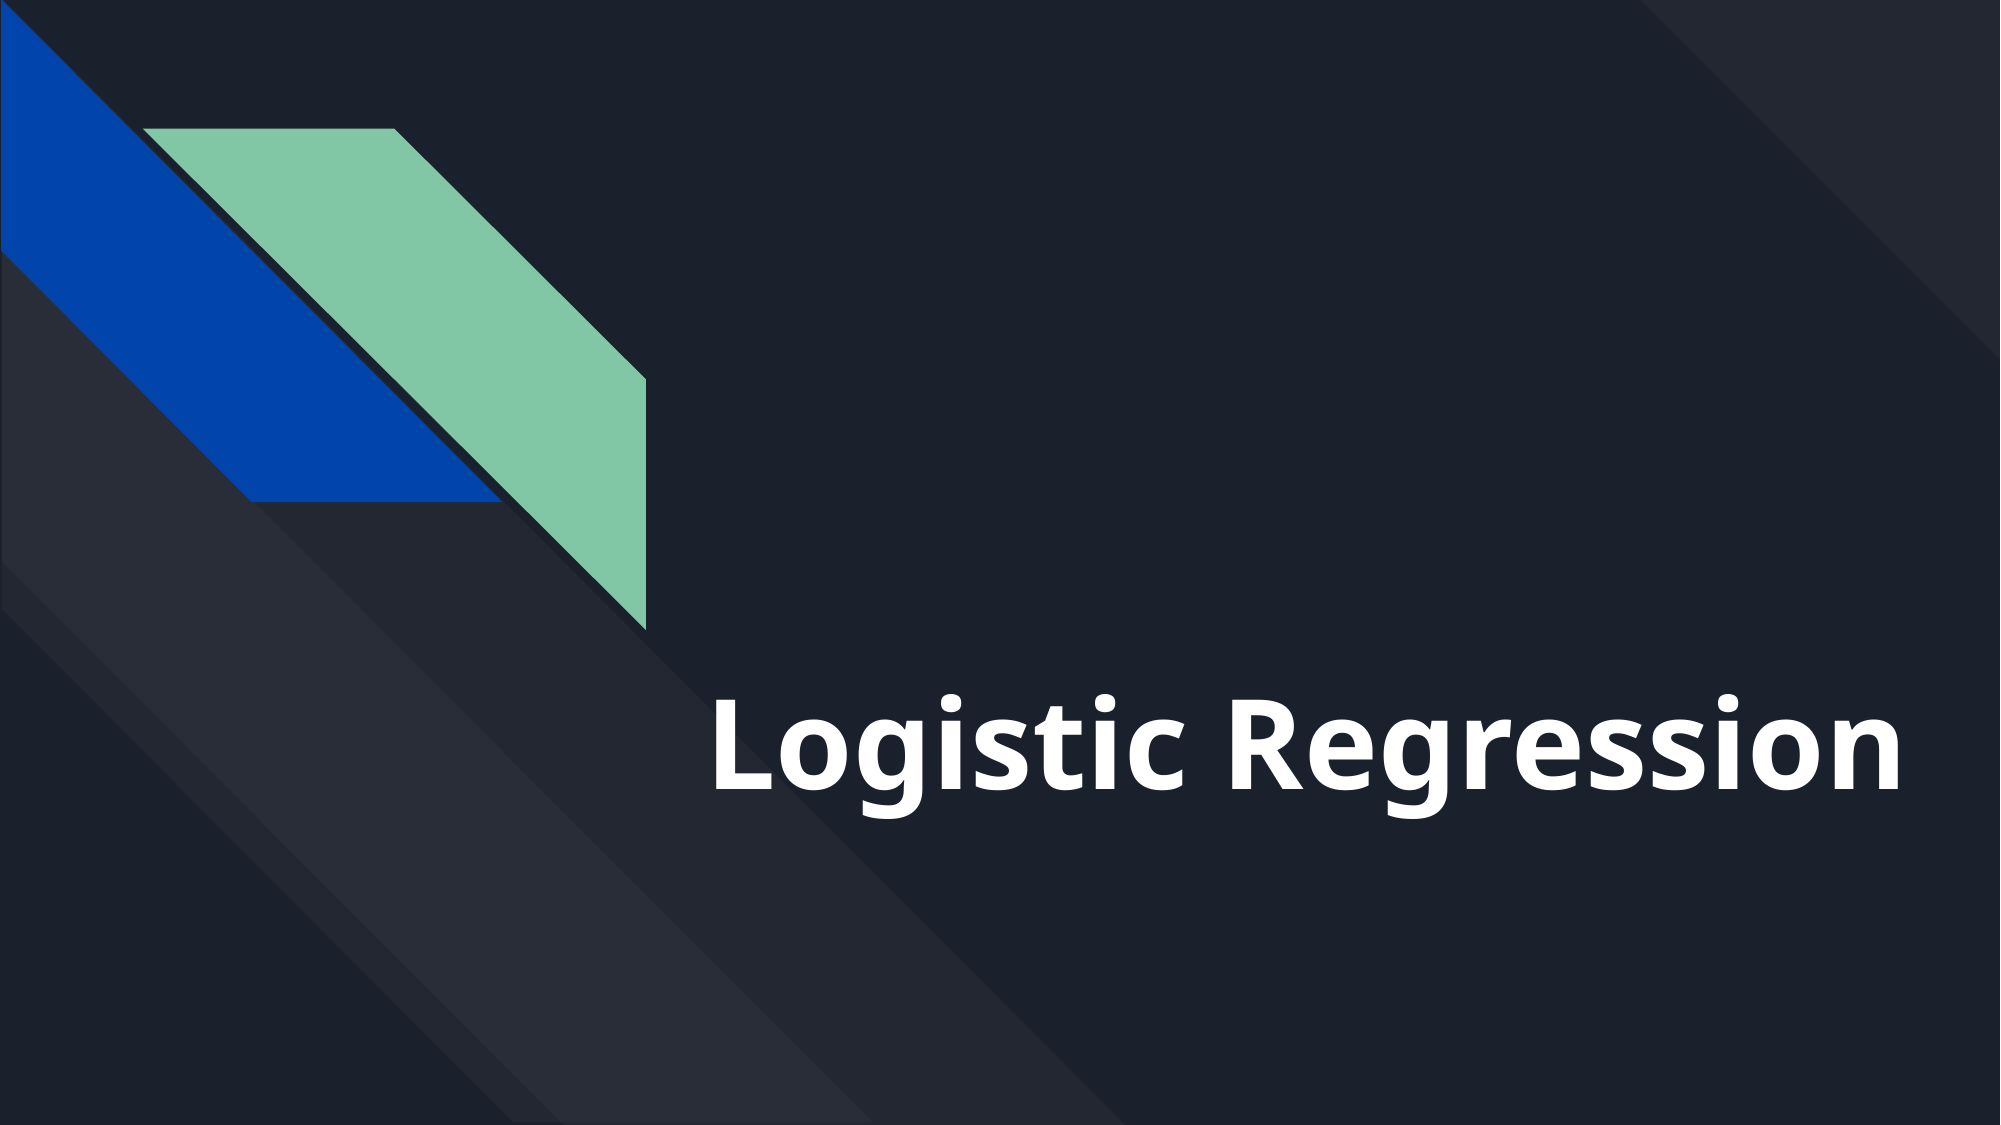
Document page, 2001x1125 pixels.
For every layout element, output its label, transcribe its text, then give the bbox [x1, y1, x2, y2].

title Logistic Regression [172, 644, 1962, 1054]
